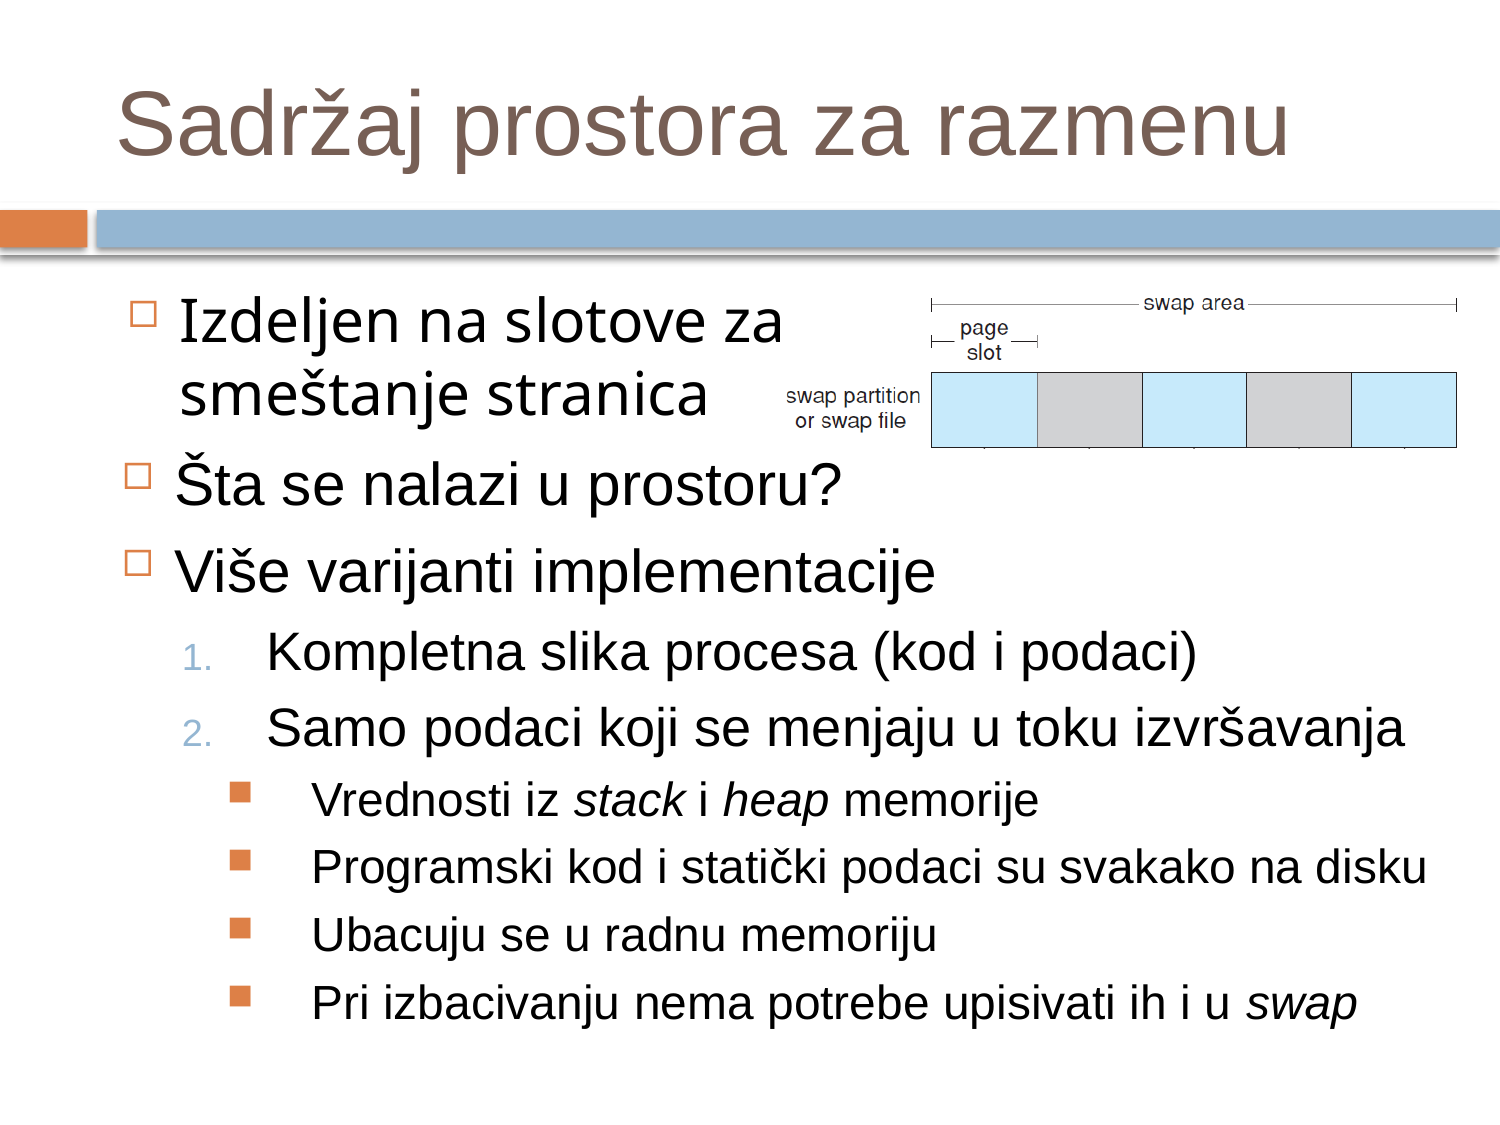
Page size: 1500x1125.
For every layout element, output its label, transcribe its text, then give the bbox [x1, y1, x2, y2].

title Sadržaj prostora za razmenu [100, 37, 1438, 200]
list Šta se nalazi u prostoru? Više varijanti implementacije Kompletna slika procesa (kod i podaci) Samo podaci koji se menjaju u toku izvršavanja Vrednosti iz stack i heap memorije Programski kod i statički podaci su svakako na disku Ubacuju se u radnu memoriju Pri izbacivanju nema potrebe upisivati ih i u swap [107, 437, 1445, 1050]
picture [776, 280, 1478, 450]
text_box Izdeljen na slotove za smeštanje stranica [112, 274, 863, 484]
